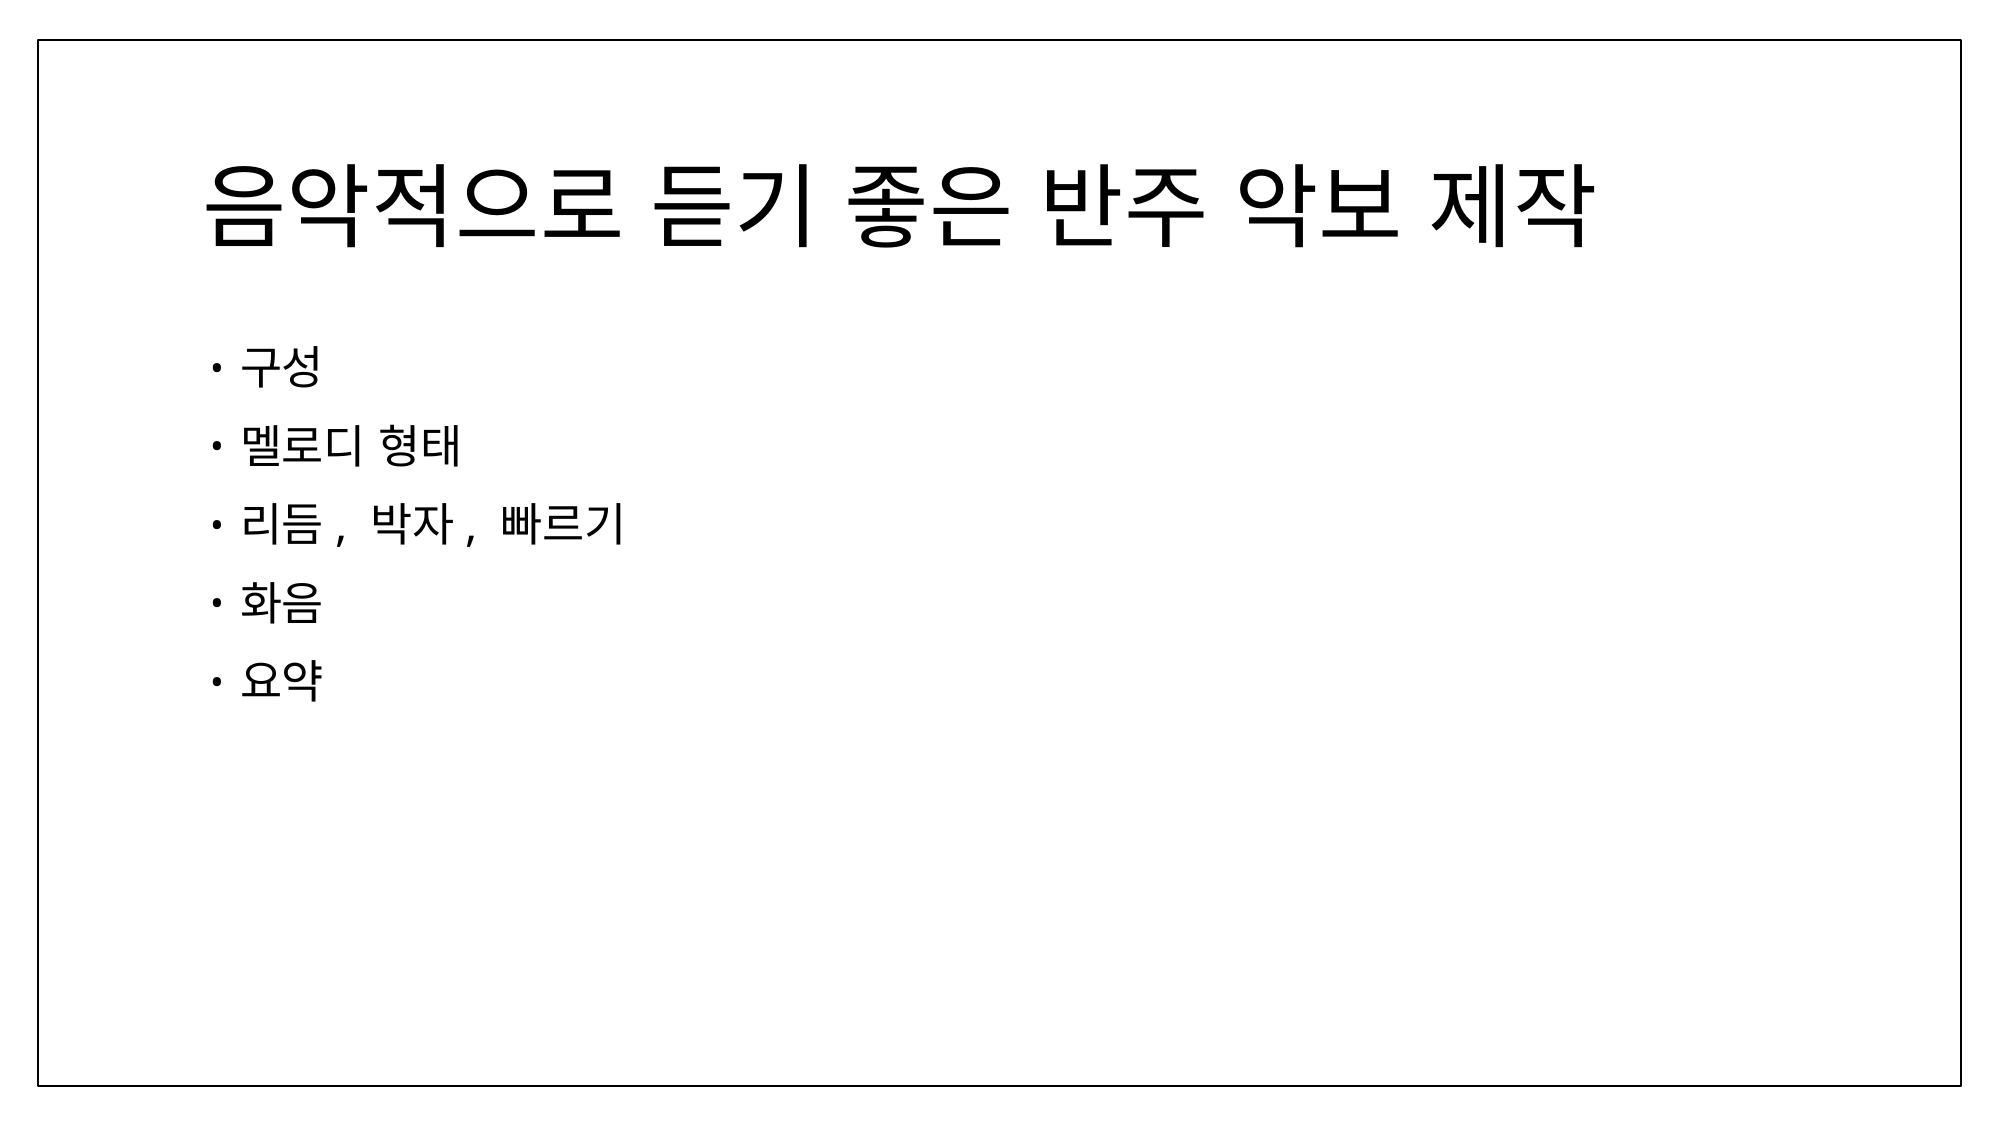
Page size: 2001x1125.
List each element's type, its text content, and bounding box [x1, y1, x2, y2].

list 구성 멜로디 형태 리듬, 박자, 빠르기 화음 요약 [187, 337, 1808, 1000]
title 음악적으로 듣기 좋은 반주 악보 제작 [187, 99, 1808, 323]
